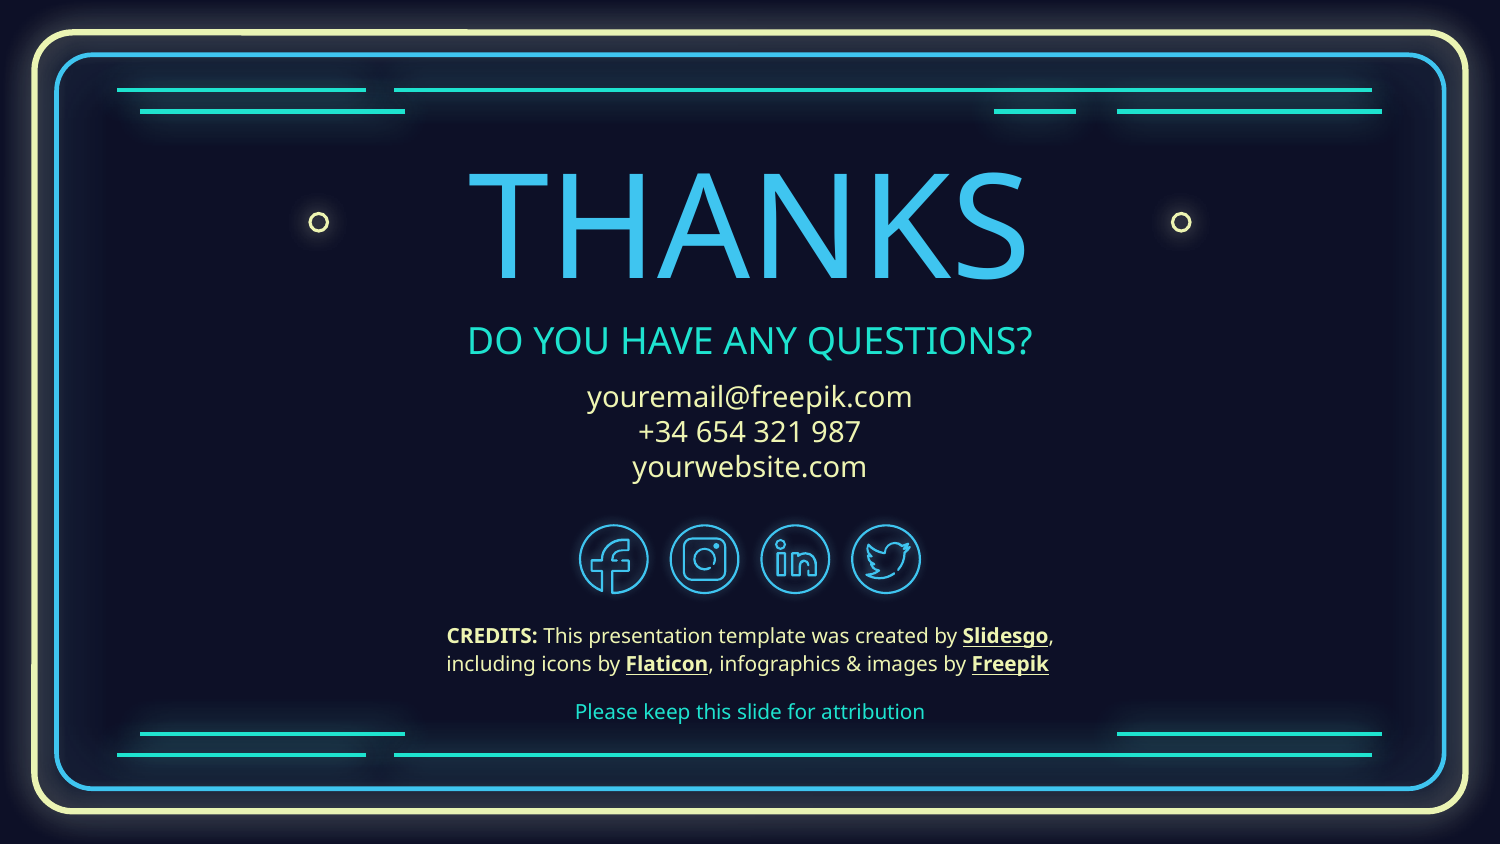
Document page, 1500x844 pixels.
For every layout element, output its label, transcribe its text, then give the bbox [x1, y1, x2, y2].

title DO YOU HAVE ANY QUESTIONS? [227, 309, 1273, 370]
text_box Please keep this slide for attribution [532, 689, 968, 734]
title THANKS [227, 157, 1273, 283]
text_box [578, 523, 922, 595]
title youremail@freepik.com +34 654 321 987 yourwebsite.com [227, 381, 1273, 481]
